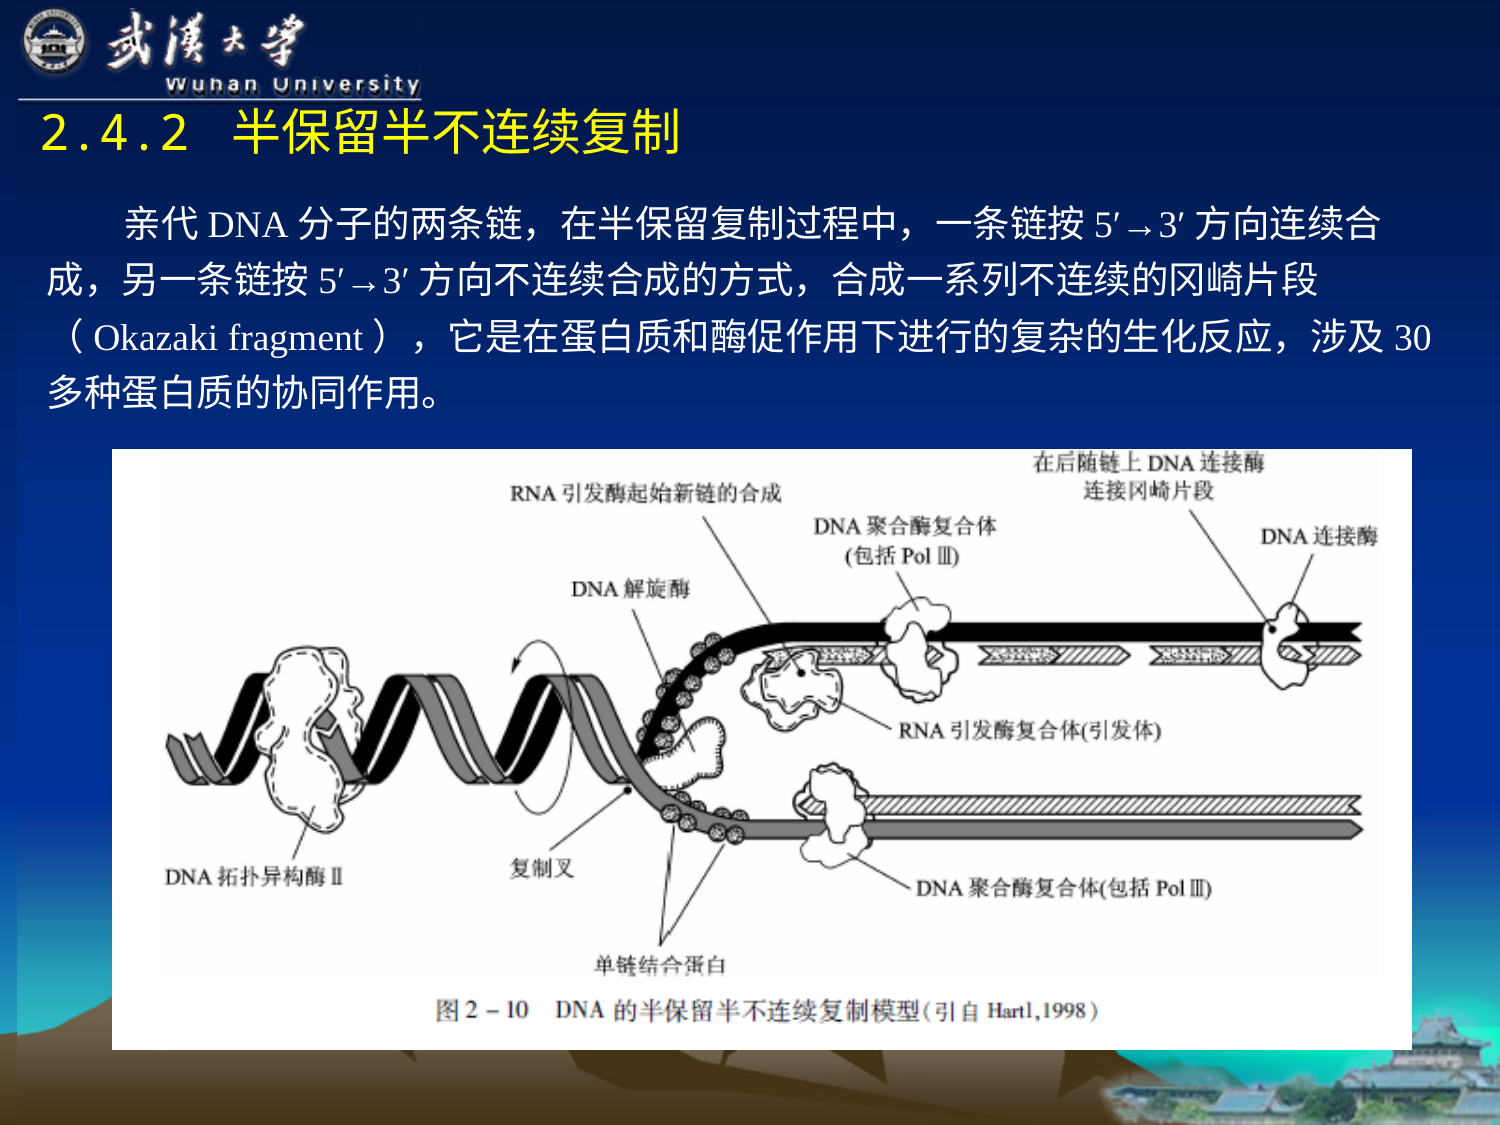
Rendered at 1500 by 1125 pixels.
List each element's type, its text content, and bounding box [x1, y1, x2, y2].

text_box 亲代DNA分子的两条链，在半保留复制过程中，一条链按5′→3′方向连续合成，另一条链按5′→3′方向不连续合成的方式，合成一系列不连续的冈崎片段（Okazaki fragment），它是在蛋白质和酶促作用下进行的复杂的生化反应，涉及30多种蛋白质的协同作用。 [32, 181, 1468, 422]
picture [17, 4, 1500, 1125]
text_box 2.4.2 半保留半不连续复制 [24, 92, 756, 168]
